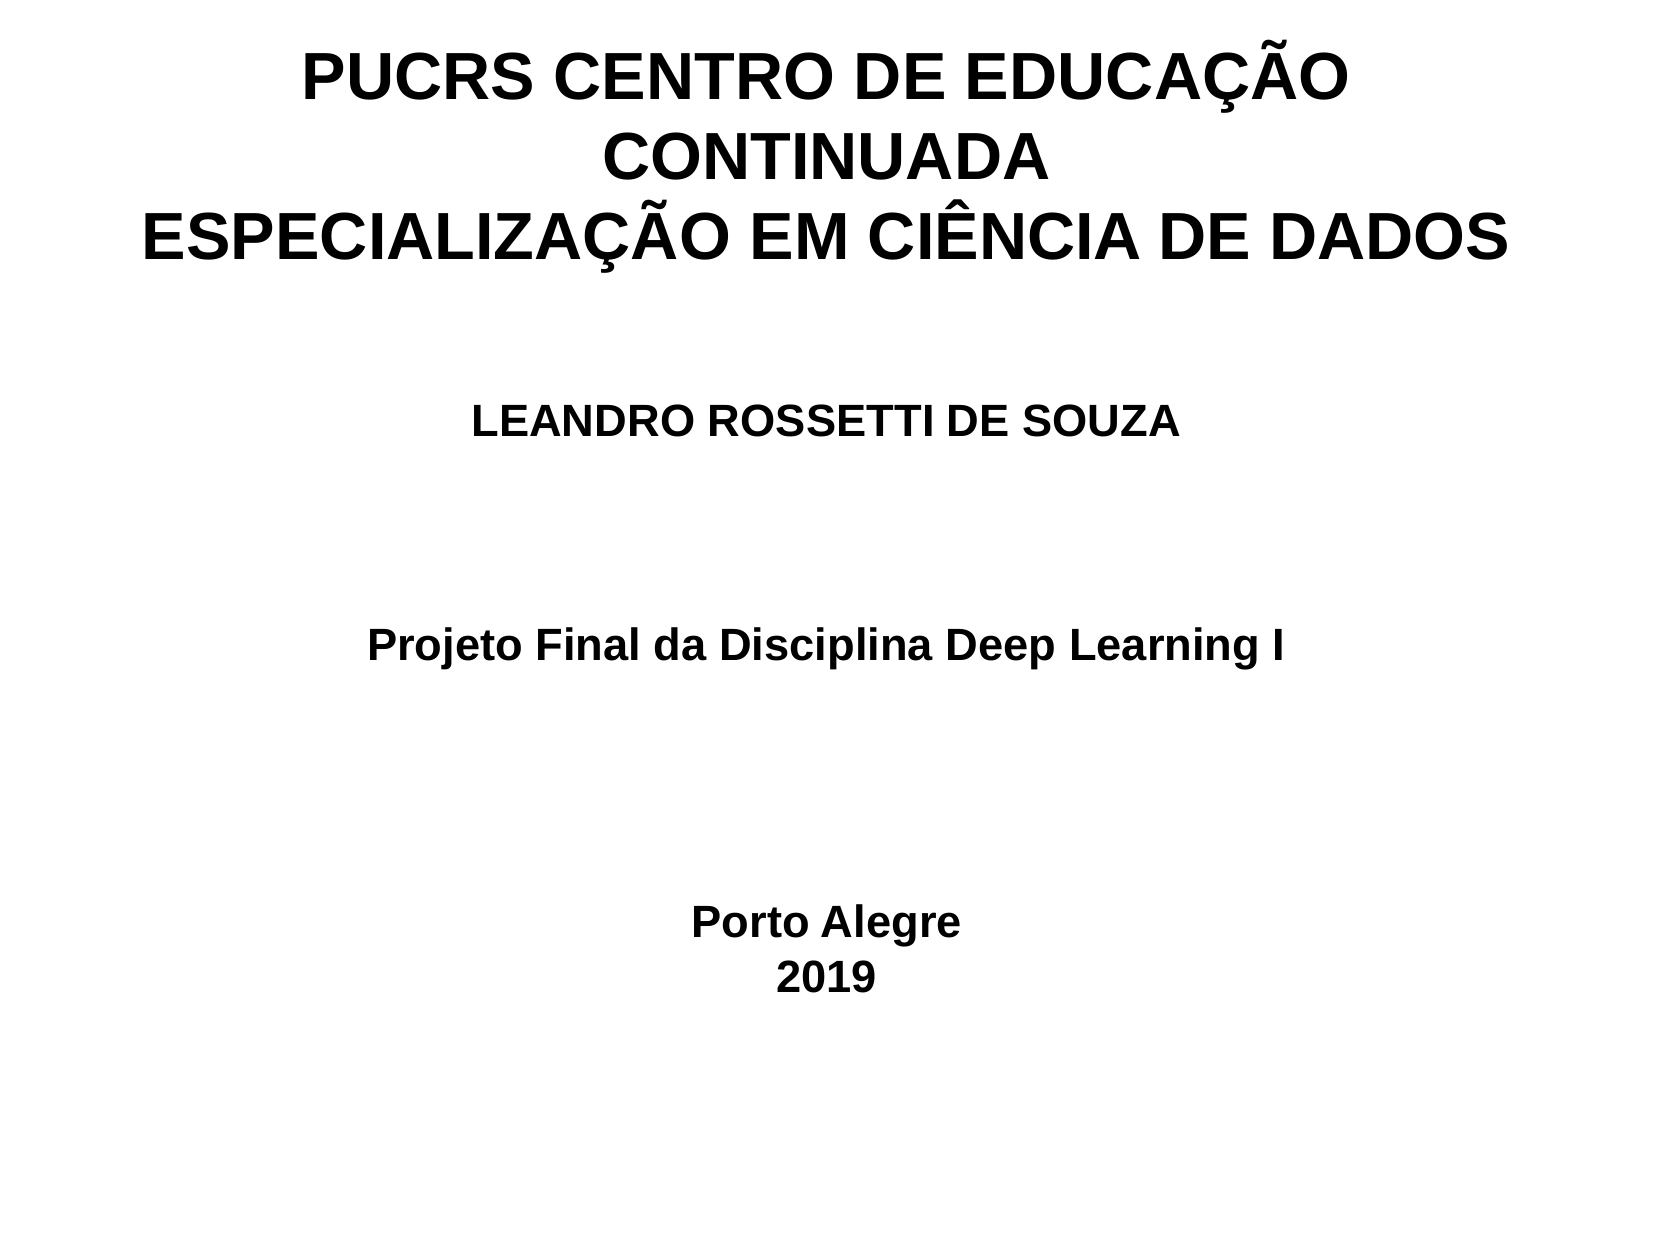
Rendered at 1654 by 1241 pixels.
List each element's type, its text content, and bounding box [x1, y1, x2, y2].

text_box LEANDRO ROSSETTI DE SOUZA Projeto Final da Disciplina Deep Learning I Porto Alegre 2019 [82, 290, 1571, 1010]
text_box PUCRS CENTRO DE EDUCAÇÃO CONTINUADA ESPECIALIZAÇÃO EM CIÊNCIA DE DADOS [82, 41, 1571, 265]
